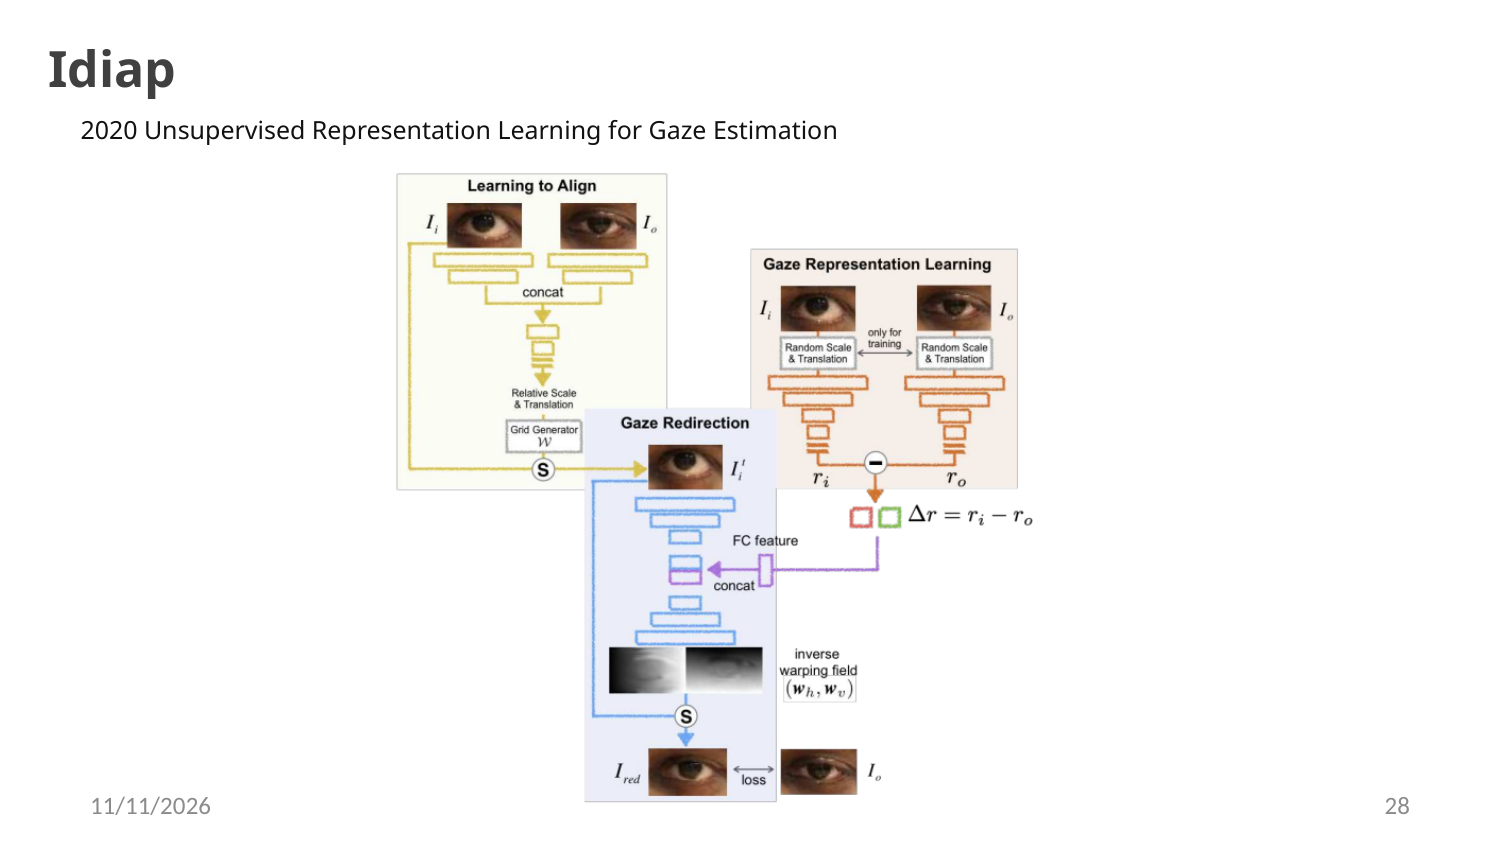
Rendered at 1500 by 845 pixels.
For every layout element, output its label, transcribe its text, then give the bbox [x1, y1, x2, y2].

picture [371, 150, 1052, 816]
slide_number 28 [1074, 782, 1425, 828]
text_box 2020 Unsupervised Representation Learning for Gaze Estimation [64, 106, 928, 153]
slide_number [75, 782, 425, 828]
text_box Idiap [32, 29, 567, 106]
